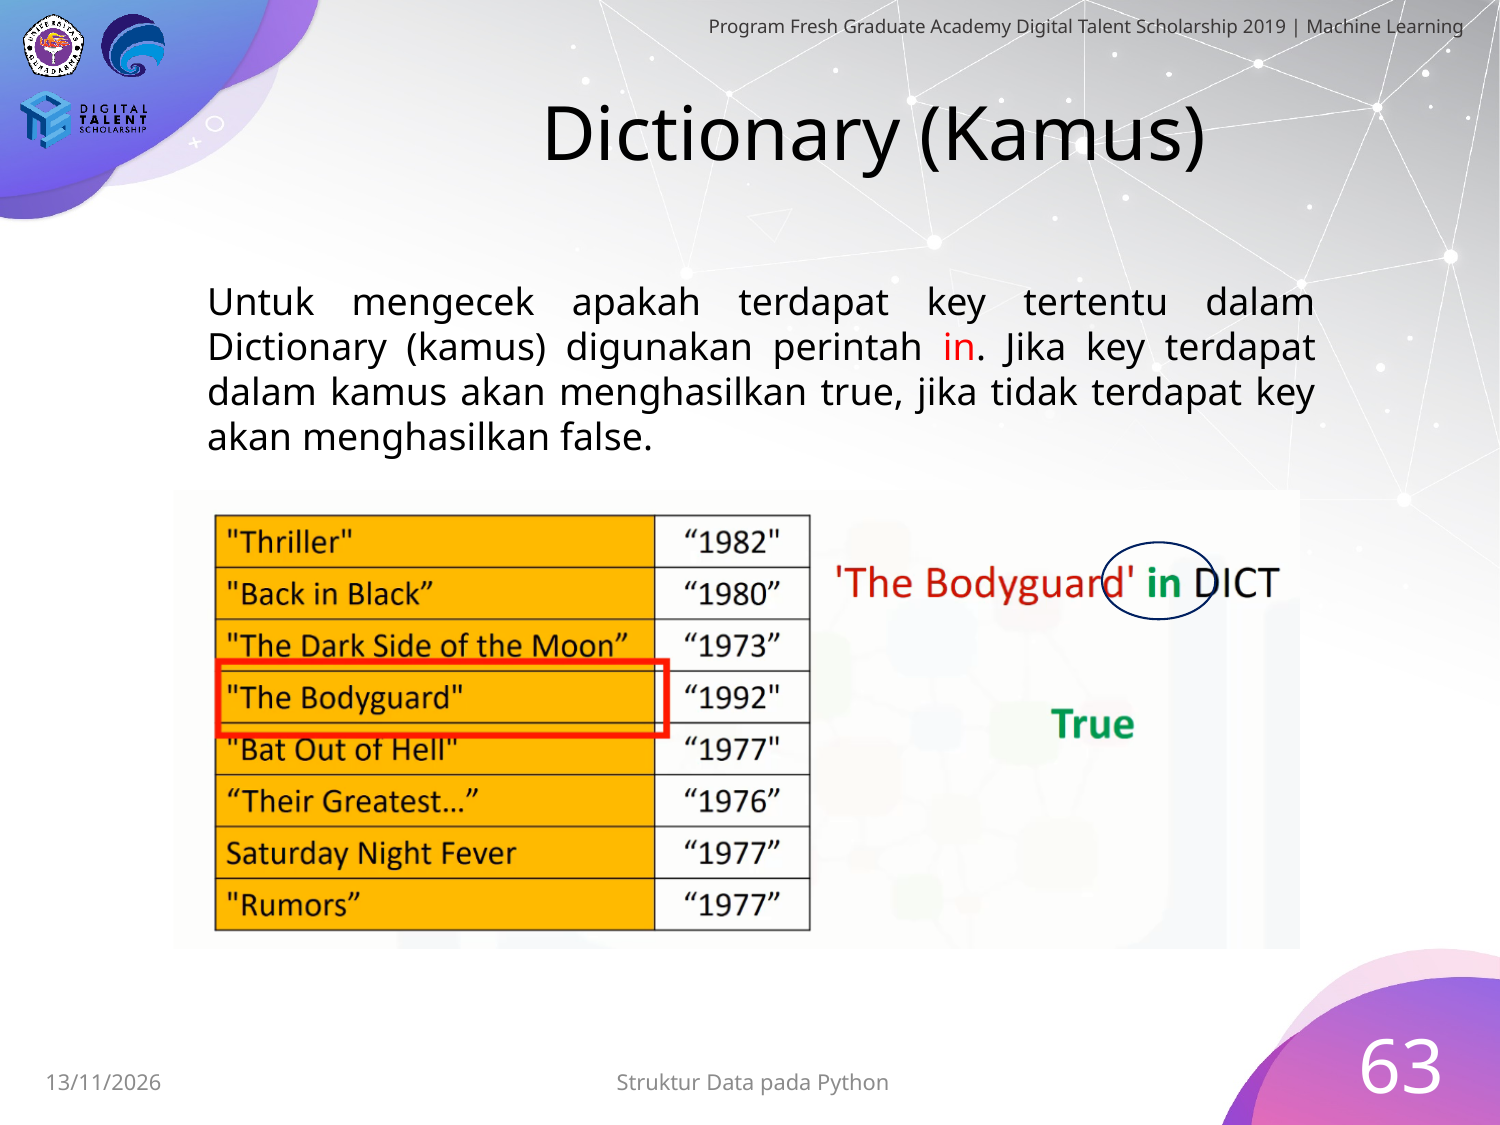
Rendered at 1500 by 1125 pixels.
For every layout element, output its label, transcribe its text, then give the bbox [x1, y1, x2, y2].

picture [0, 0, 1500, 1125]
text_box Untuk mengecek apakah terdapat key tertentu dalam Dictionary (kamus) digunakan perintah in. Jika key terdapat dalam kamus akan menghasilkan true, jika tidak terdapat key akan menghasilkan false. [192, 270, 1331, 466]
title Dictionary (Kamus) [271, 66, 1477, 207]
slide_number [30, 1053, 272, 1114]
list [173, 490, 1300, 948]
footer Struktur Data pada Python [386, 1053, 1121, 1114]
slide_number 63 [1327, 1025, 1477, 1115]
